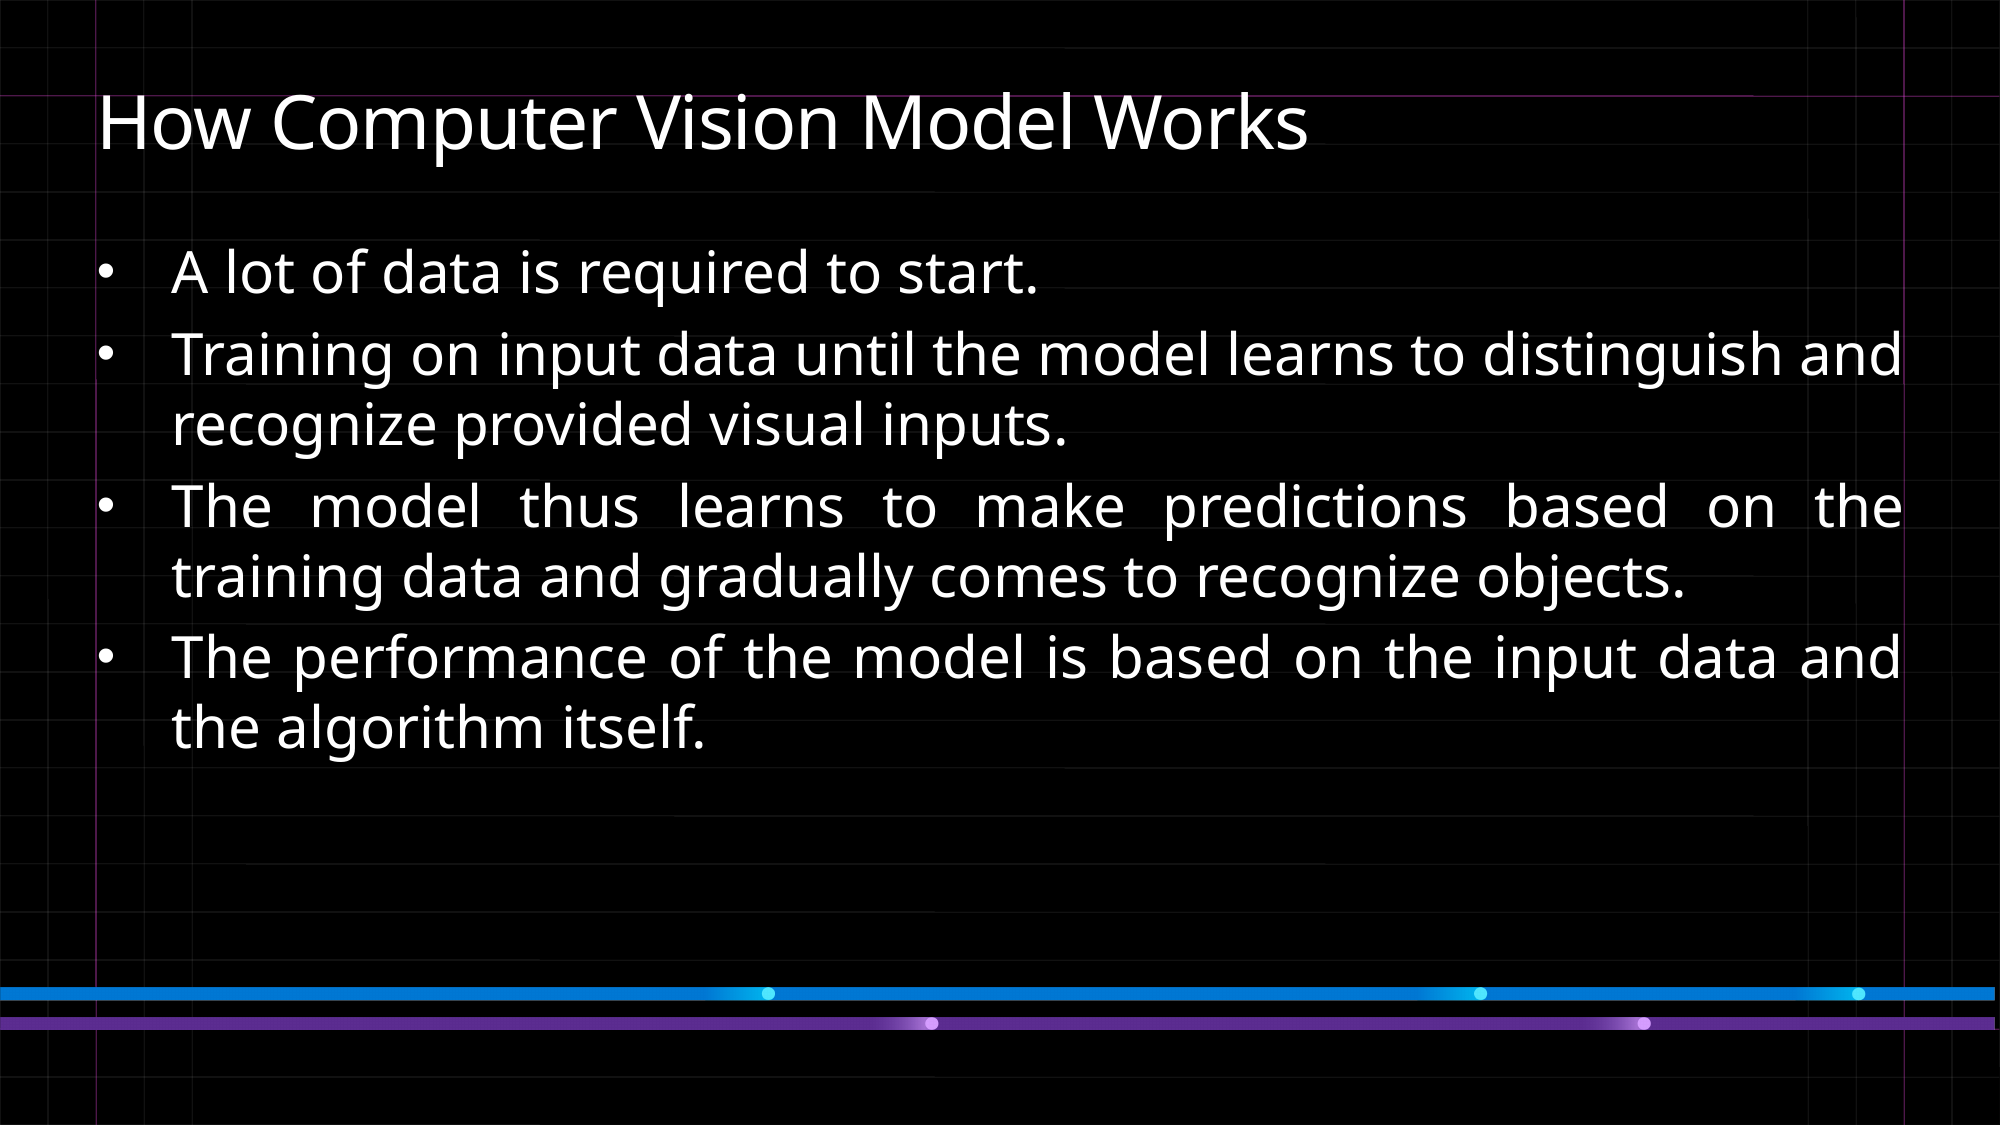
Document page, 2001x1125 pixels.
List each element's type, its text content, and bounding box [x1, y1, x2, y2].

picture [0, 987, 2000, 1030]
title How Computer Vision Model Works [96, 75, 1904, 166]
list A lot of data is required to start. Training on input data until the model learns to distinguish and recognize provided visual inputs. The model thus learns to make predictions based on the training data and gradually comes to recognize objects. The performance of the model is based on the input data and the algorithm itself. [96, 235, 1905, 874]
